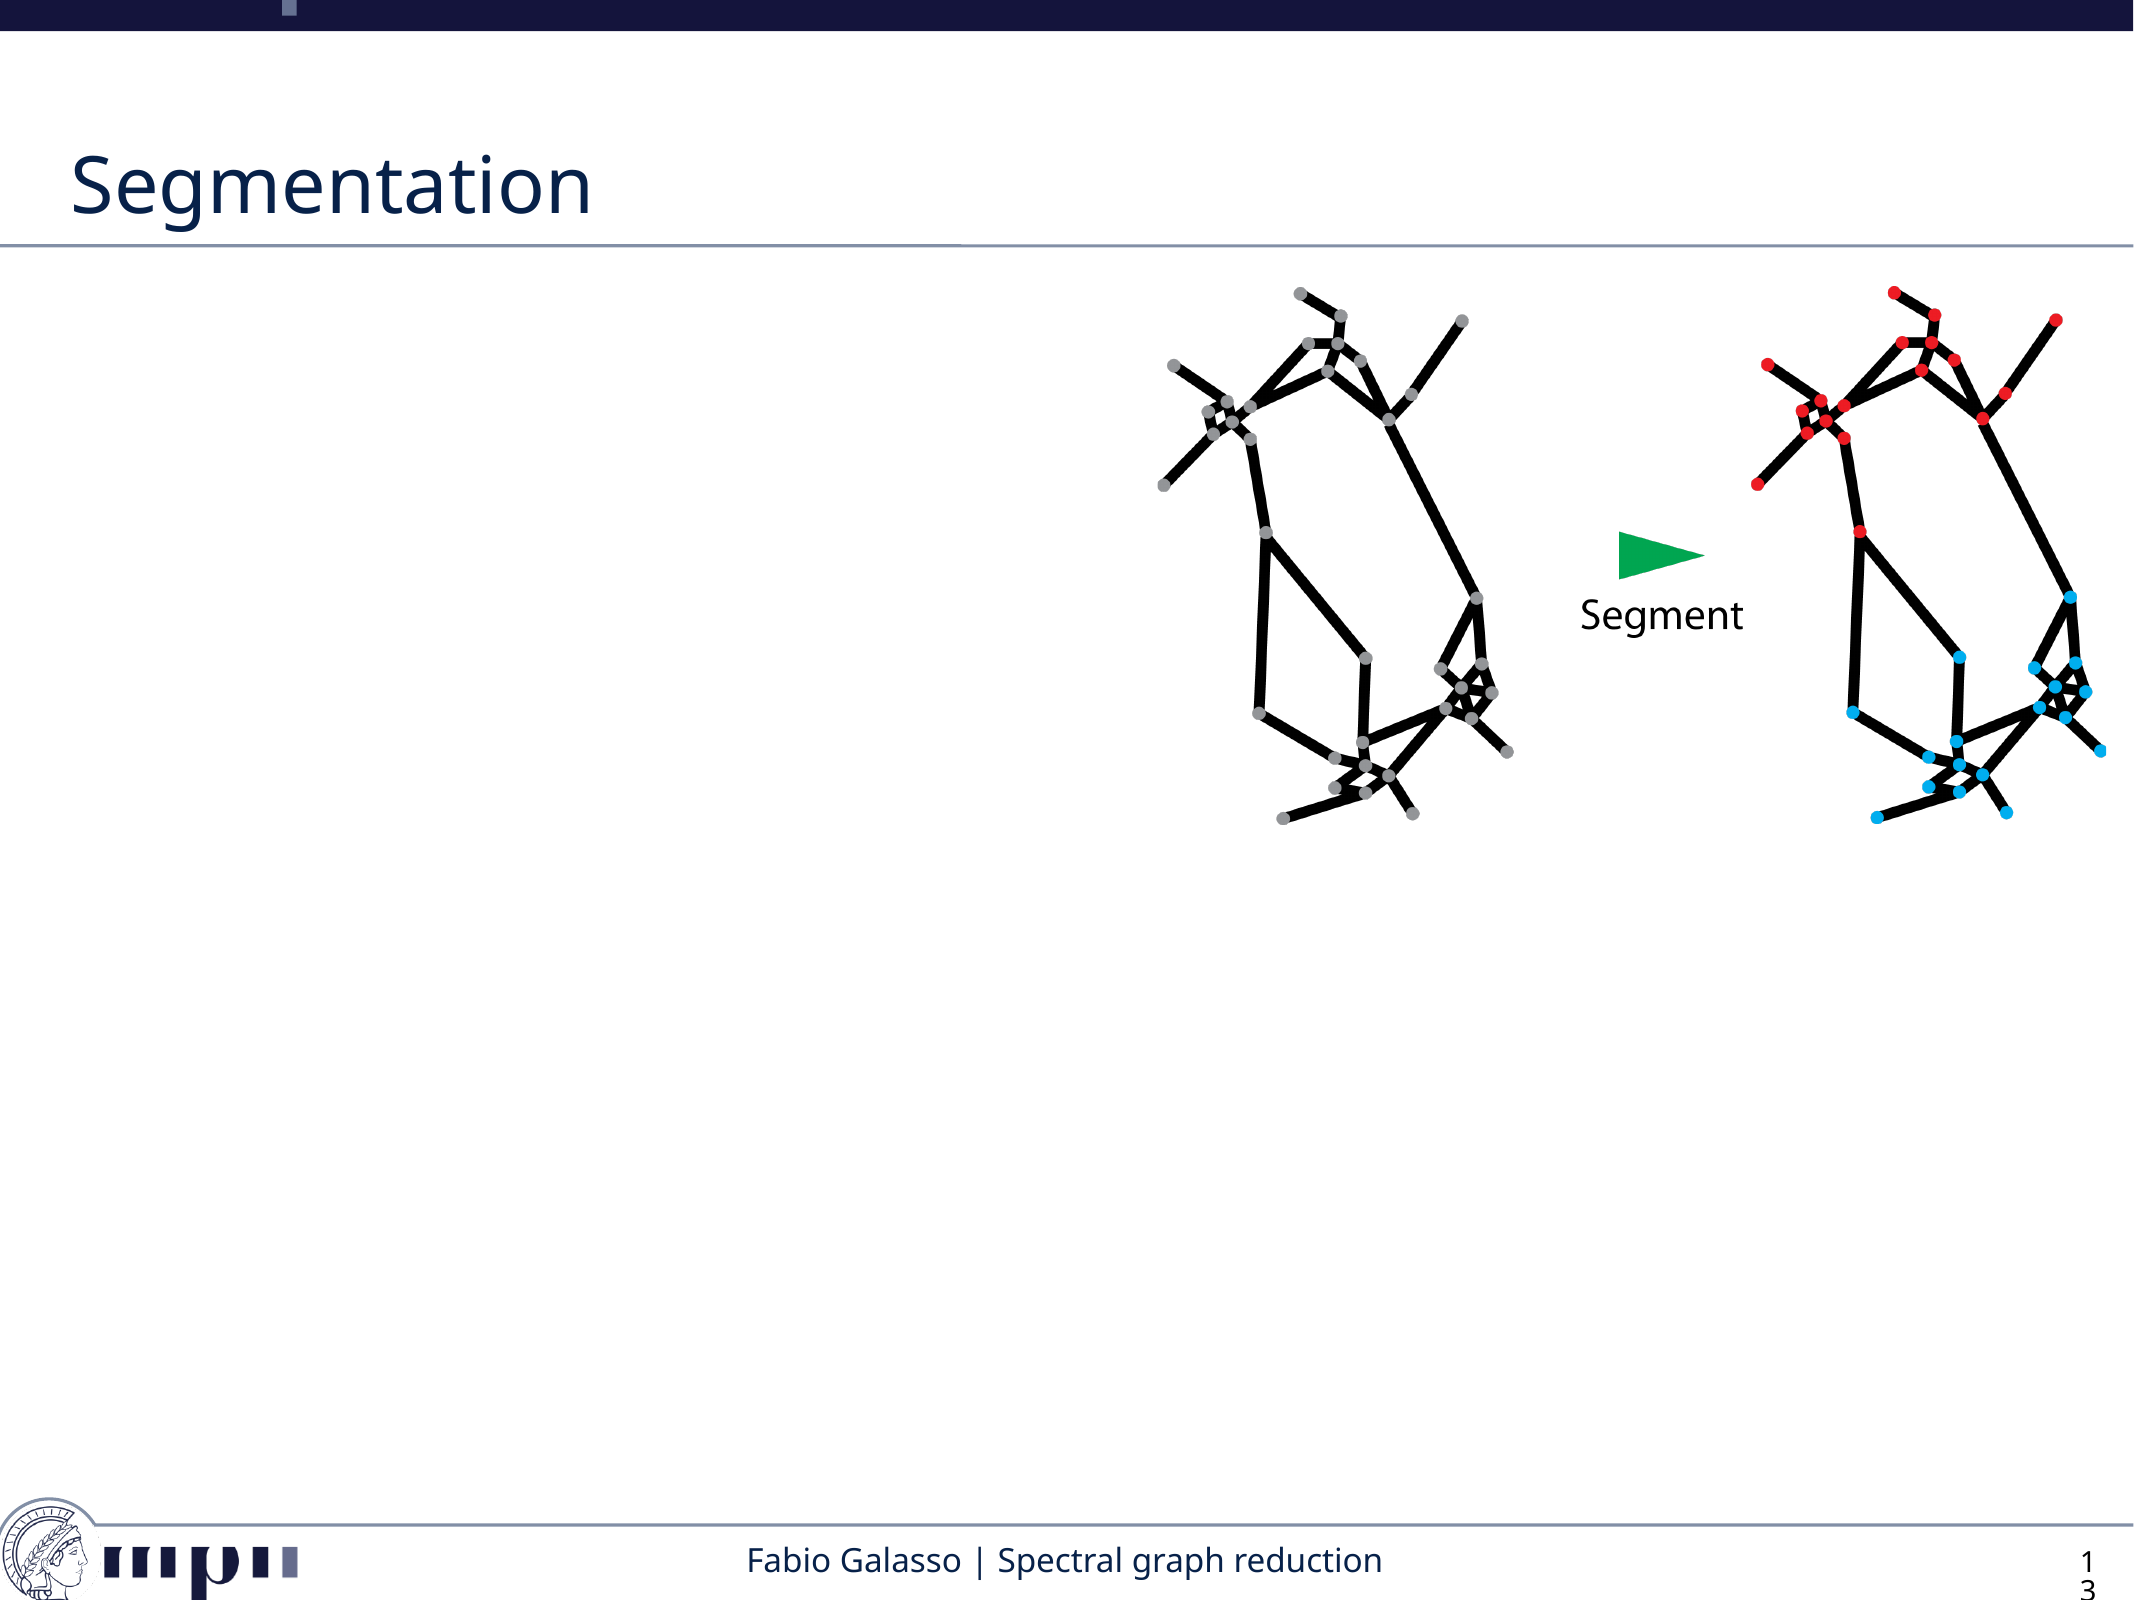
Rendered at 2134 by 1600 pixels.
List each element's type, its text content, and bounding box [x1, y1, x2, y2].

slide_number 13 [2064, 1535, 2117, 1588]
picture [104, 1546, 304, 1600]
picture [1157, 286, 1527, 825]
picture [0, 1503, 101, 1600]
title Segmentation [60, 31, 2111, 240]
picture [1562, 285, 2107, 824]
